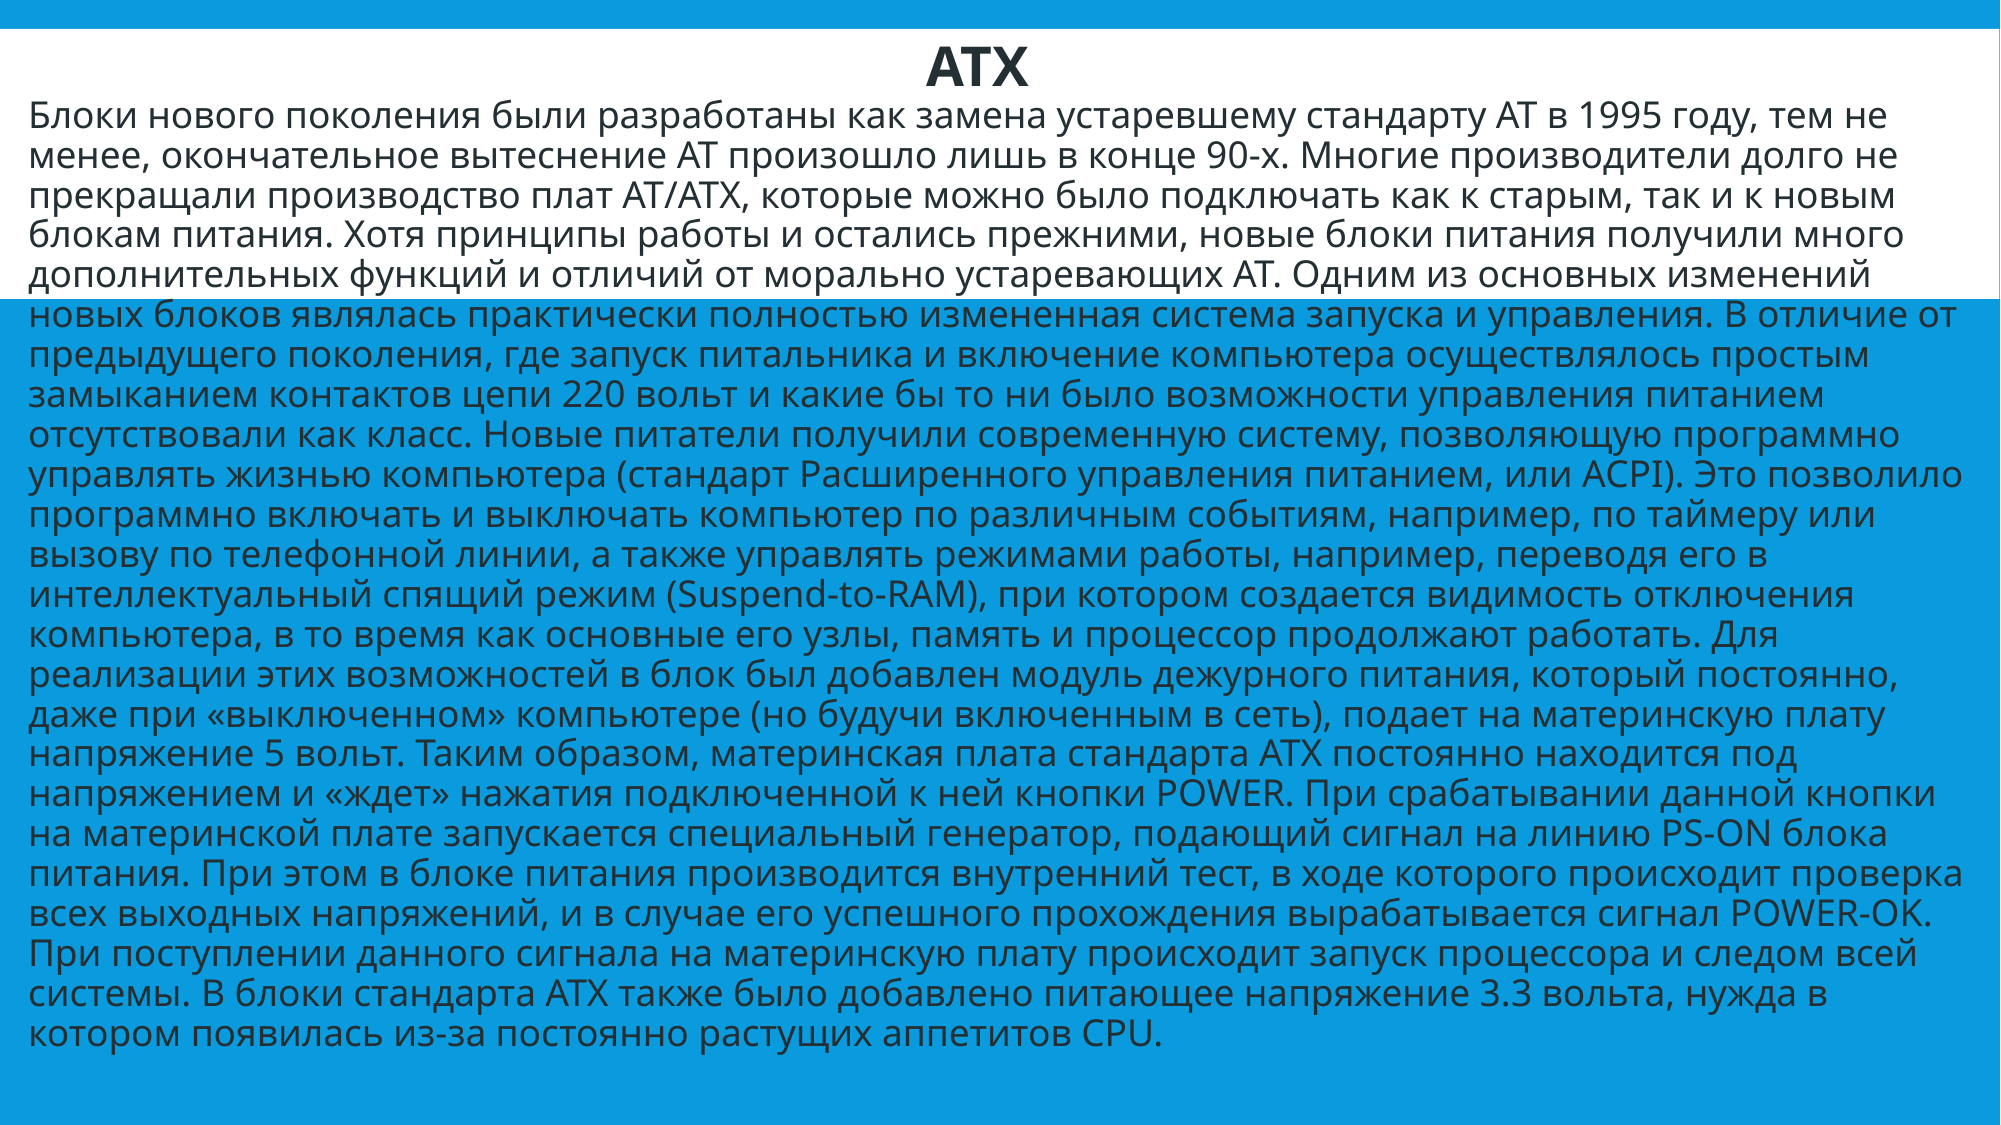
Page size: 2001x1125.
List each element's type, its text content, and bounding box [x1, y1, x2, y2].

list Блоки нового поколения были разработаны как замена устаревшему стандарту AT в 1995 году, тем не менее, окончательное вытеснение AT произошло лишь в конце 90-х. Многие производители долго не прекращали производство плат AT/ATX, которые можно было подключать как к старым, так и к новым блокам питания. Хотя принципы работы и остались прежними, новые блоки питания получили много дополнительных функций и отличий от морально устаревающих AT. Одним из основных изменений новых блоков являлась практически полностью измененная система запуска и управления. В отличие от предыдущего поколения, где запуск питальника и включение компьютера осуществлялось простым замыканием контактов цепи 220 вольт и какие бы то ни было возможности управления питанием отсутствовали как класс. Новые питатели получили современную систему, позволяющую программно управлять жизнью компьютера (стандарт Расширенного управления питанием, или ACPI). Это позволило программно включать и выключать компьютер по различным событиям, например, по таймеру или вызову по телефонной линии, а также управлять режимами работы, например, переводя его в интеллектуальный спящий режим (Suspend-to-RAM), при котором создается видимость отключения компьютера, в то время как основные его узлы, память и процессор продолжают работать. Для реализации этих возможностей в блок был добавлен модуль дежурного питания, который постоянно, даже при «выключенном» компьютере (но будучи включенным в сеть), подает на материнскую плату напряжение 5 вольт. Таким образом, материнская плата стандарта ATX постоянно находится под напряжением и «ждет» нажатия подключенной к ней кнопки POWER. При срабатывании данной кнопки на материнской плате запускается специальный генератор, подающий сигнал на линию PS-ON блока питания. При этом в блоке питания производится внутренний тест, в ходе которого происходит проверка всех выходных напряжений, и в случае его успешного прохождения вырабатывается сигнал POWER-OK. При поступлении данного сигнала на материнскую плату происходит запуск процессора и следом всей системы. В блоки стандарта ATX также было добавлено питающее напряжение 3.3 вольта, нужда в котором появилась из-за постоянно растущих аппетитов CPU. [13, 88, 1990, 1109]
title ATX [878, 33, 1077, 88]
